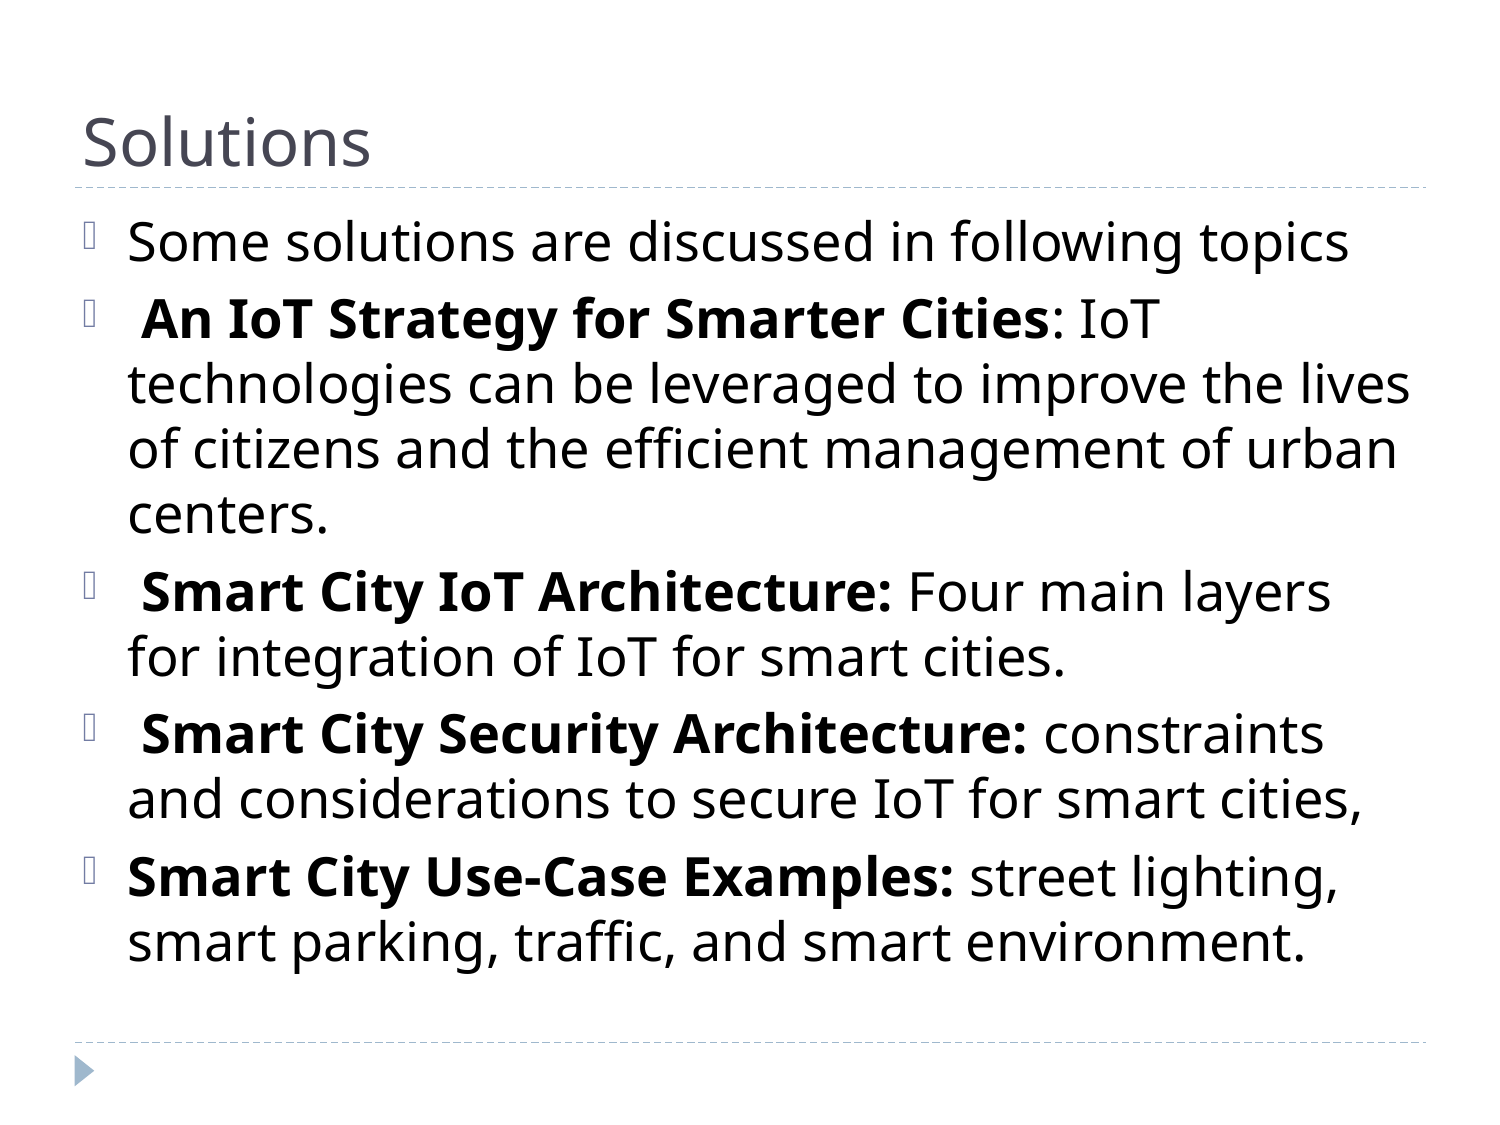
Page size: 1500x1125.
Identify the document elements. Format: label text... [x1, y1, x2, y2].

title Solutions [74, 24, 1426, 188]
list Some solutions are discussed in following topics An IoT Strategy for Smarter Cities: IoT technologies can be leveraged to improve the lives of citizens and the efficient management of urban centers. Smart City IoT Architecture: Four main layers for integration of IoT for smart cities. Smart City Security Architecture: constraints and considerations to secure IoT for smart cities, Smart City Use-Case Examples: street lighting, smart parking, traffic, and smart environment. [74, 199, 1426, 1011]
